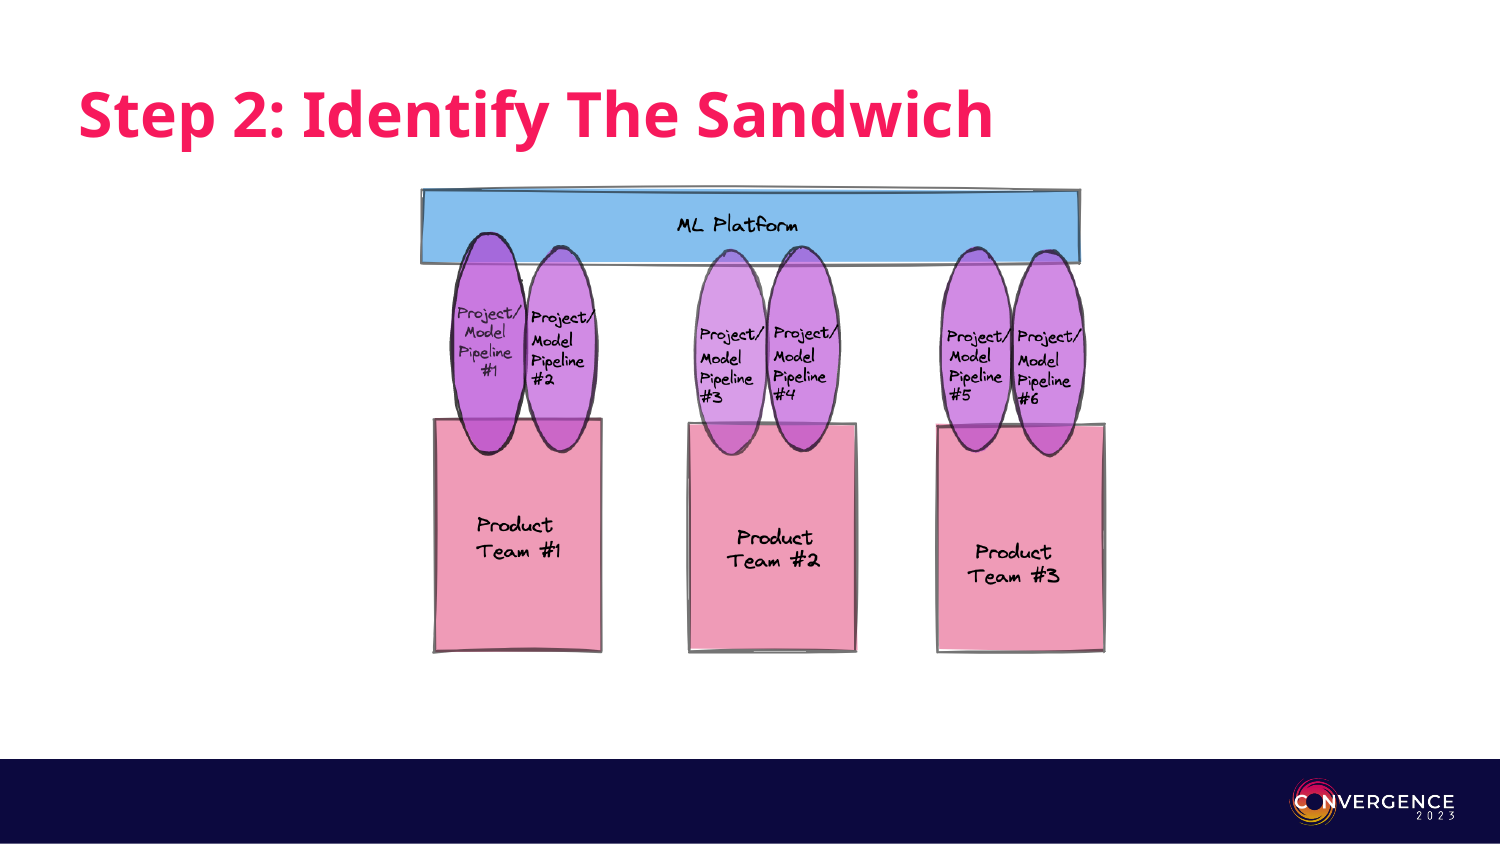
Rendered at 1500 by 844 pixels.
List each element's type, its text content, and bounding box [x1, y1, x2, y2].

picture [405, 175, 1120, 668]
text_box [0, 759, 1500, 844]
picture [1287, 775, 1458, 827]
text_box Step 2: Identify The Sandwich [63, 48, 1500, 165]
